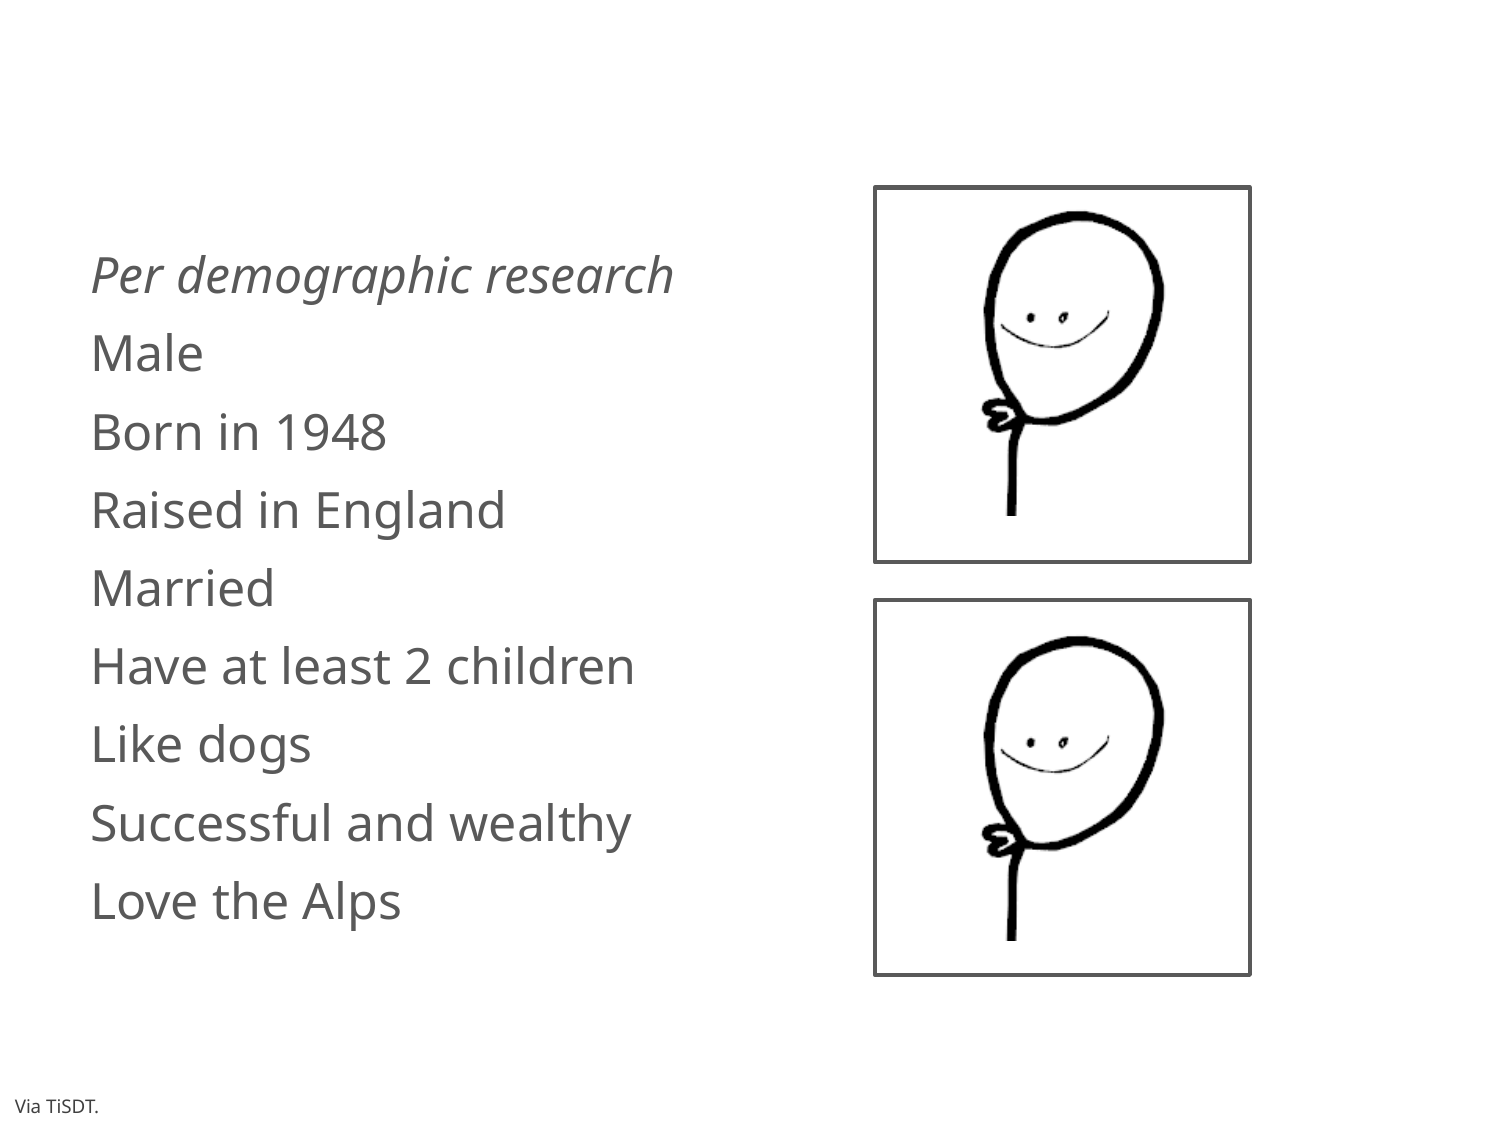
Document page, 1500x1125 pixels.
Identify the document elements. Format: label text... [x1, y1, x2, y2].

text_box [873, 598, 1252, 977]
picture [937, 624, 1187, 941]
text_box Via TiSDT. [0, 1087, 1375, 1125]
picture [937, 199, 1187, 516]
text_box [873, 185, 1252, 564]
text_box Per demographic research Male Born in 1948 Raised in England Married Have at least 2 children Like dogs Successful and wealthy Love the Alps [74, 232, 750, 975]
